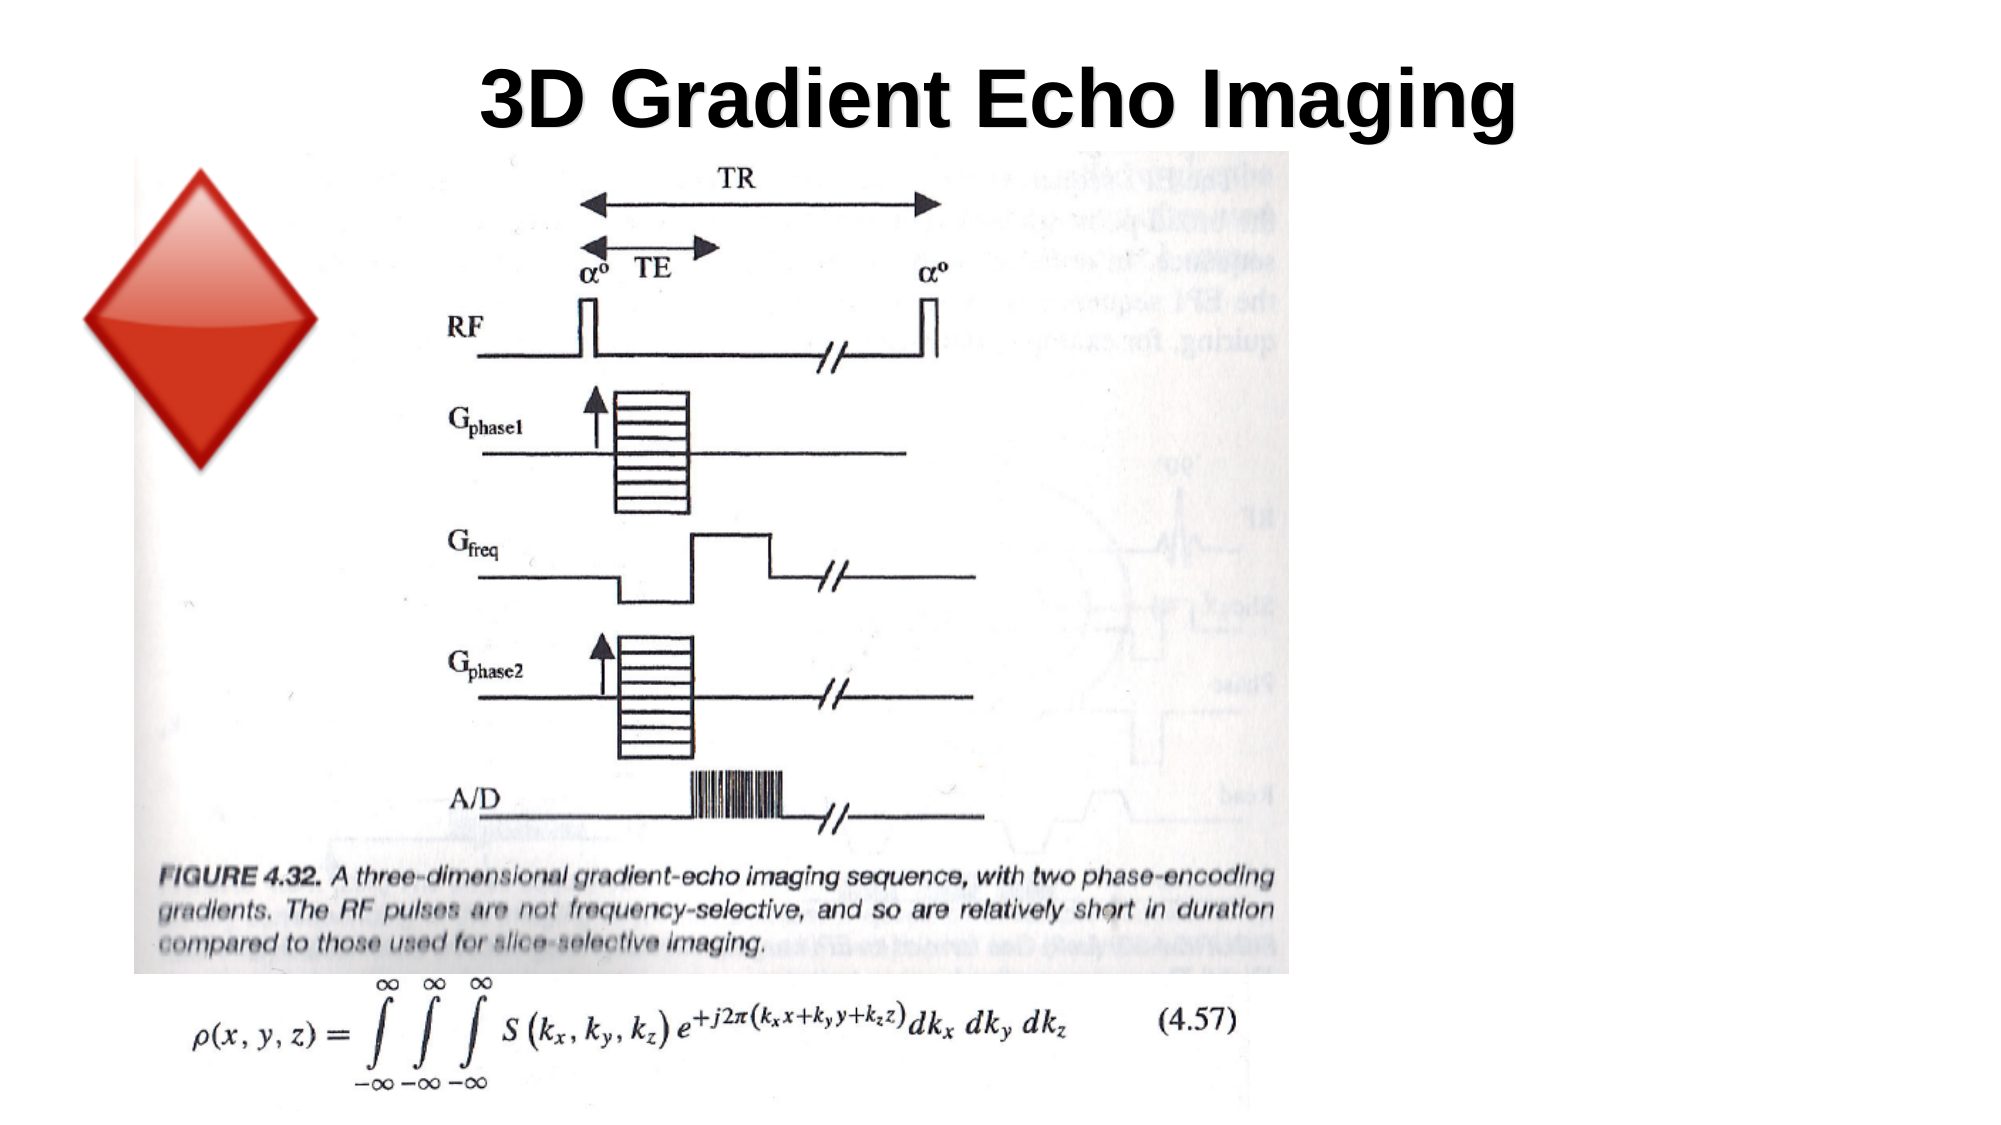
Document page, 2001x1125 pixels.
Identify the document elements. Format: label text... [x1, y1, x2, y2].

picture [33, 151, 1289, 1111]
title 3D Gradient Echo Imaging [33, 24, 1967, 163]
